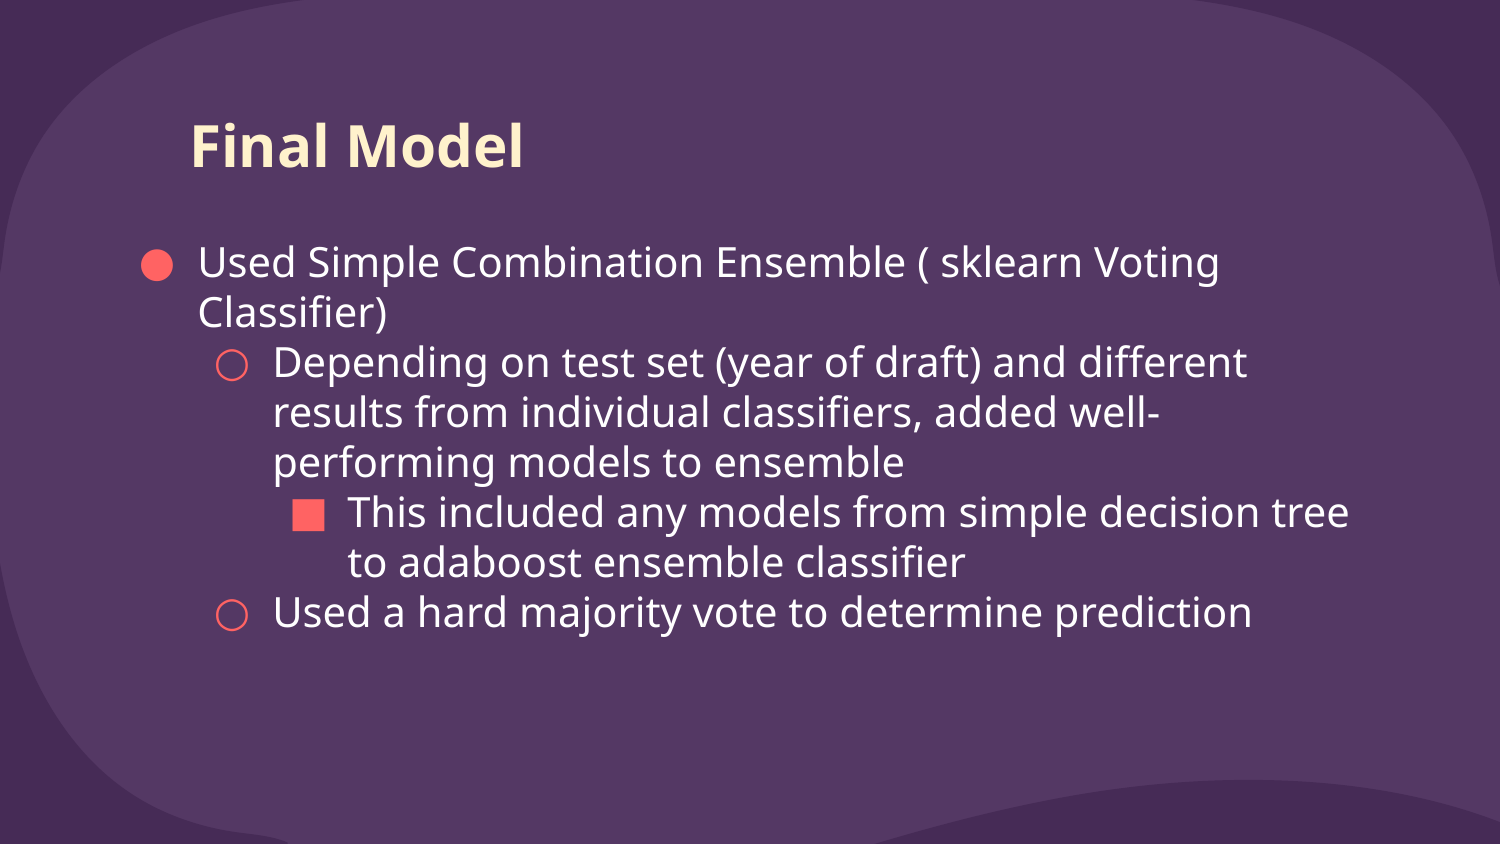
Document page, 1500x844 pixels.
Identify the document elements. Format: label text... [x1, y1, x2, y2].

text_box Final Model [174, 93, 1076, 177]
subtitle Used Simple Combination Ensemble ( sklearn Voting Classifier) Depending on test set (year of draft) and different results from individual classifiers, added well-performing models to ensemble This included any models from simple decision tree to adaboost ensemble classifier Used a hard majority vote to determine prediction [107, 220, 1375, 804]
